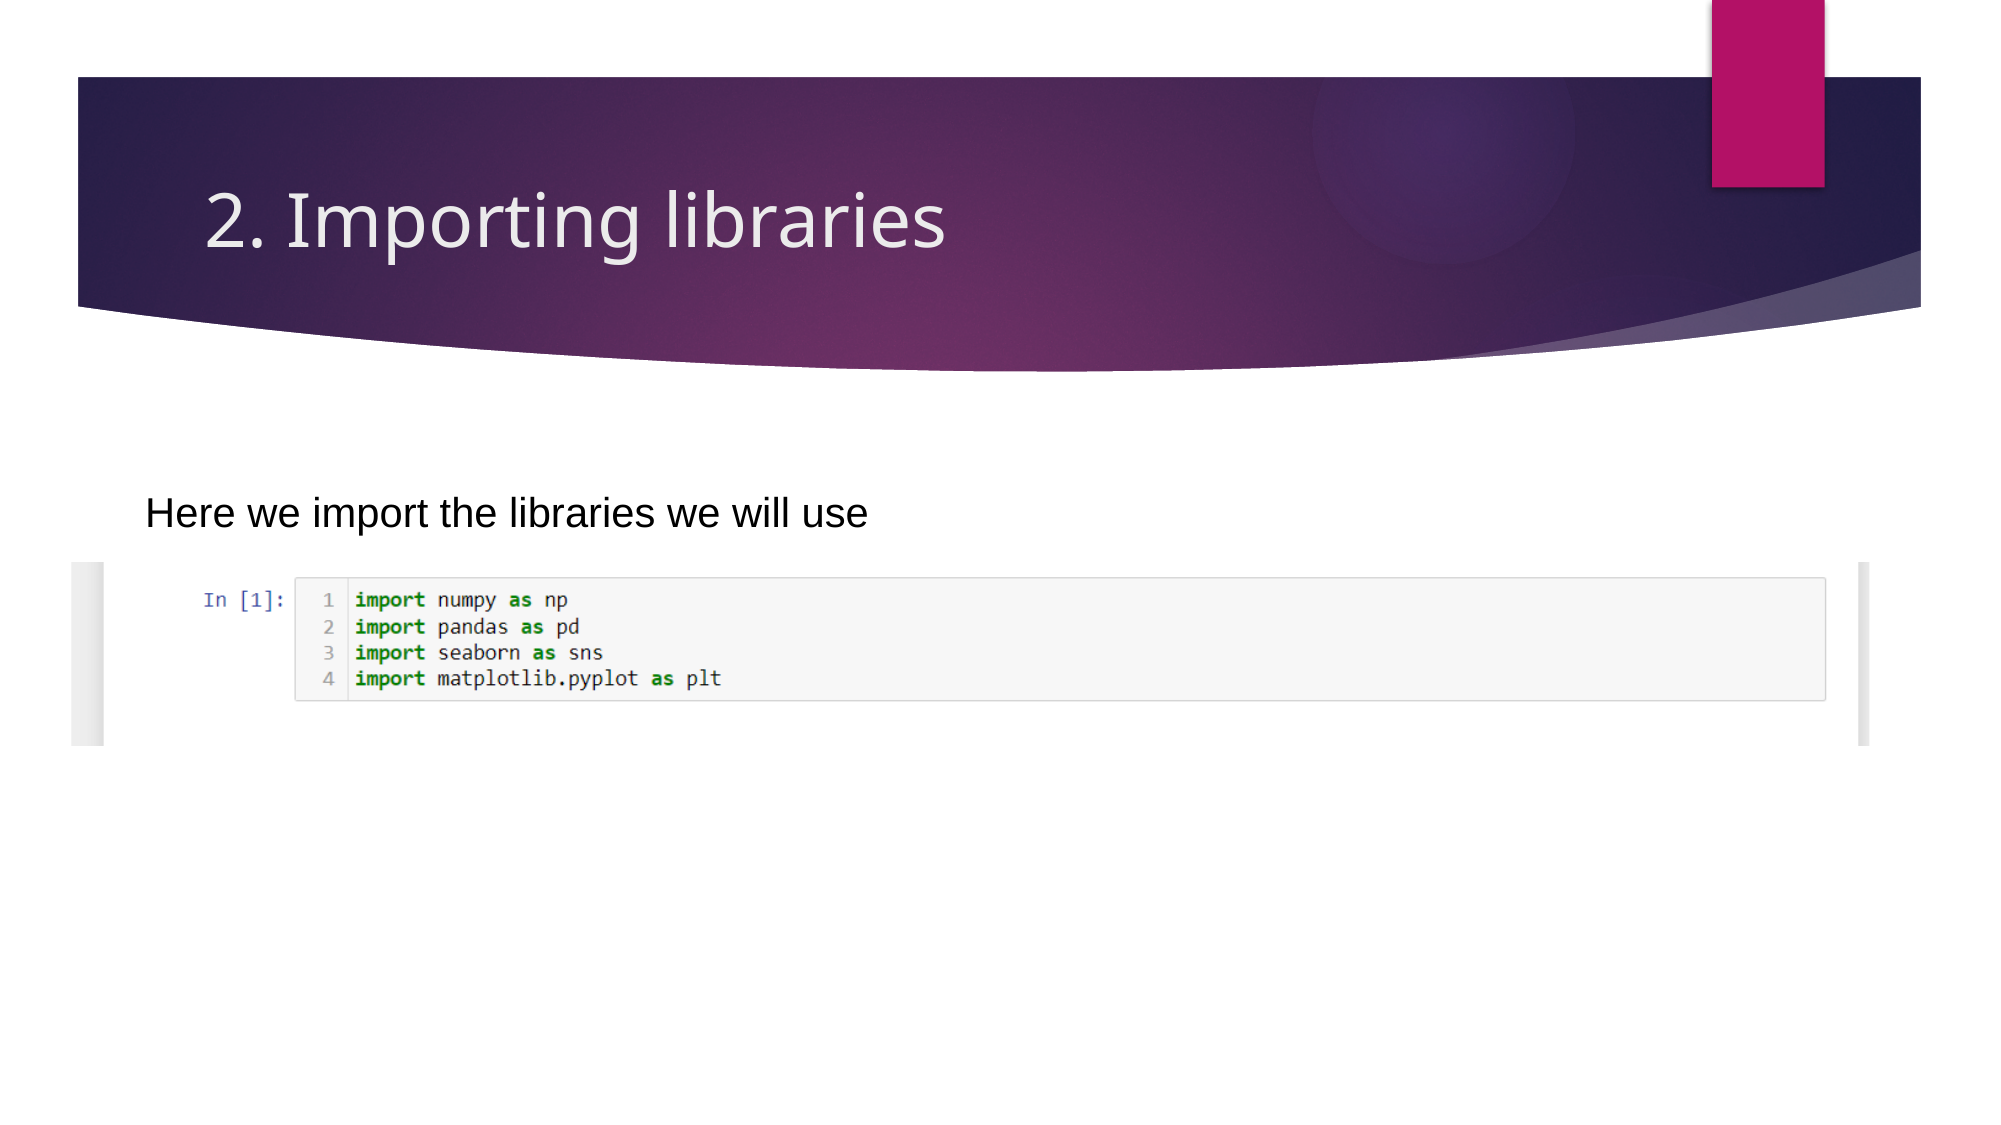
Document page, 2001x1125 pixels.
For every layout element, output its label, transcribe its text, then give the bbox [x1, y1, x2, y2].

title 2. Importing libraries [189, 159, 1627, 276]
text_box Here we import the libraries we will use [130, 478, 908, 544]
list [71, 562, 1870, 746]
